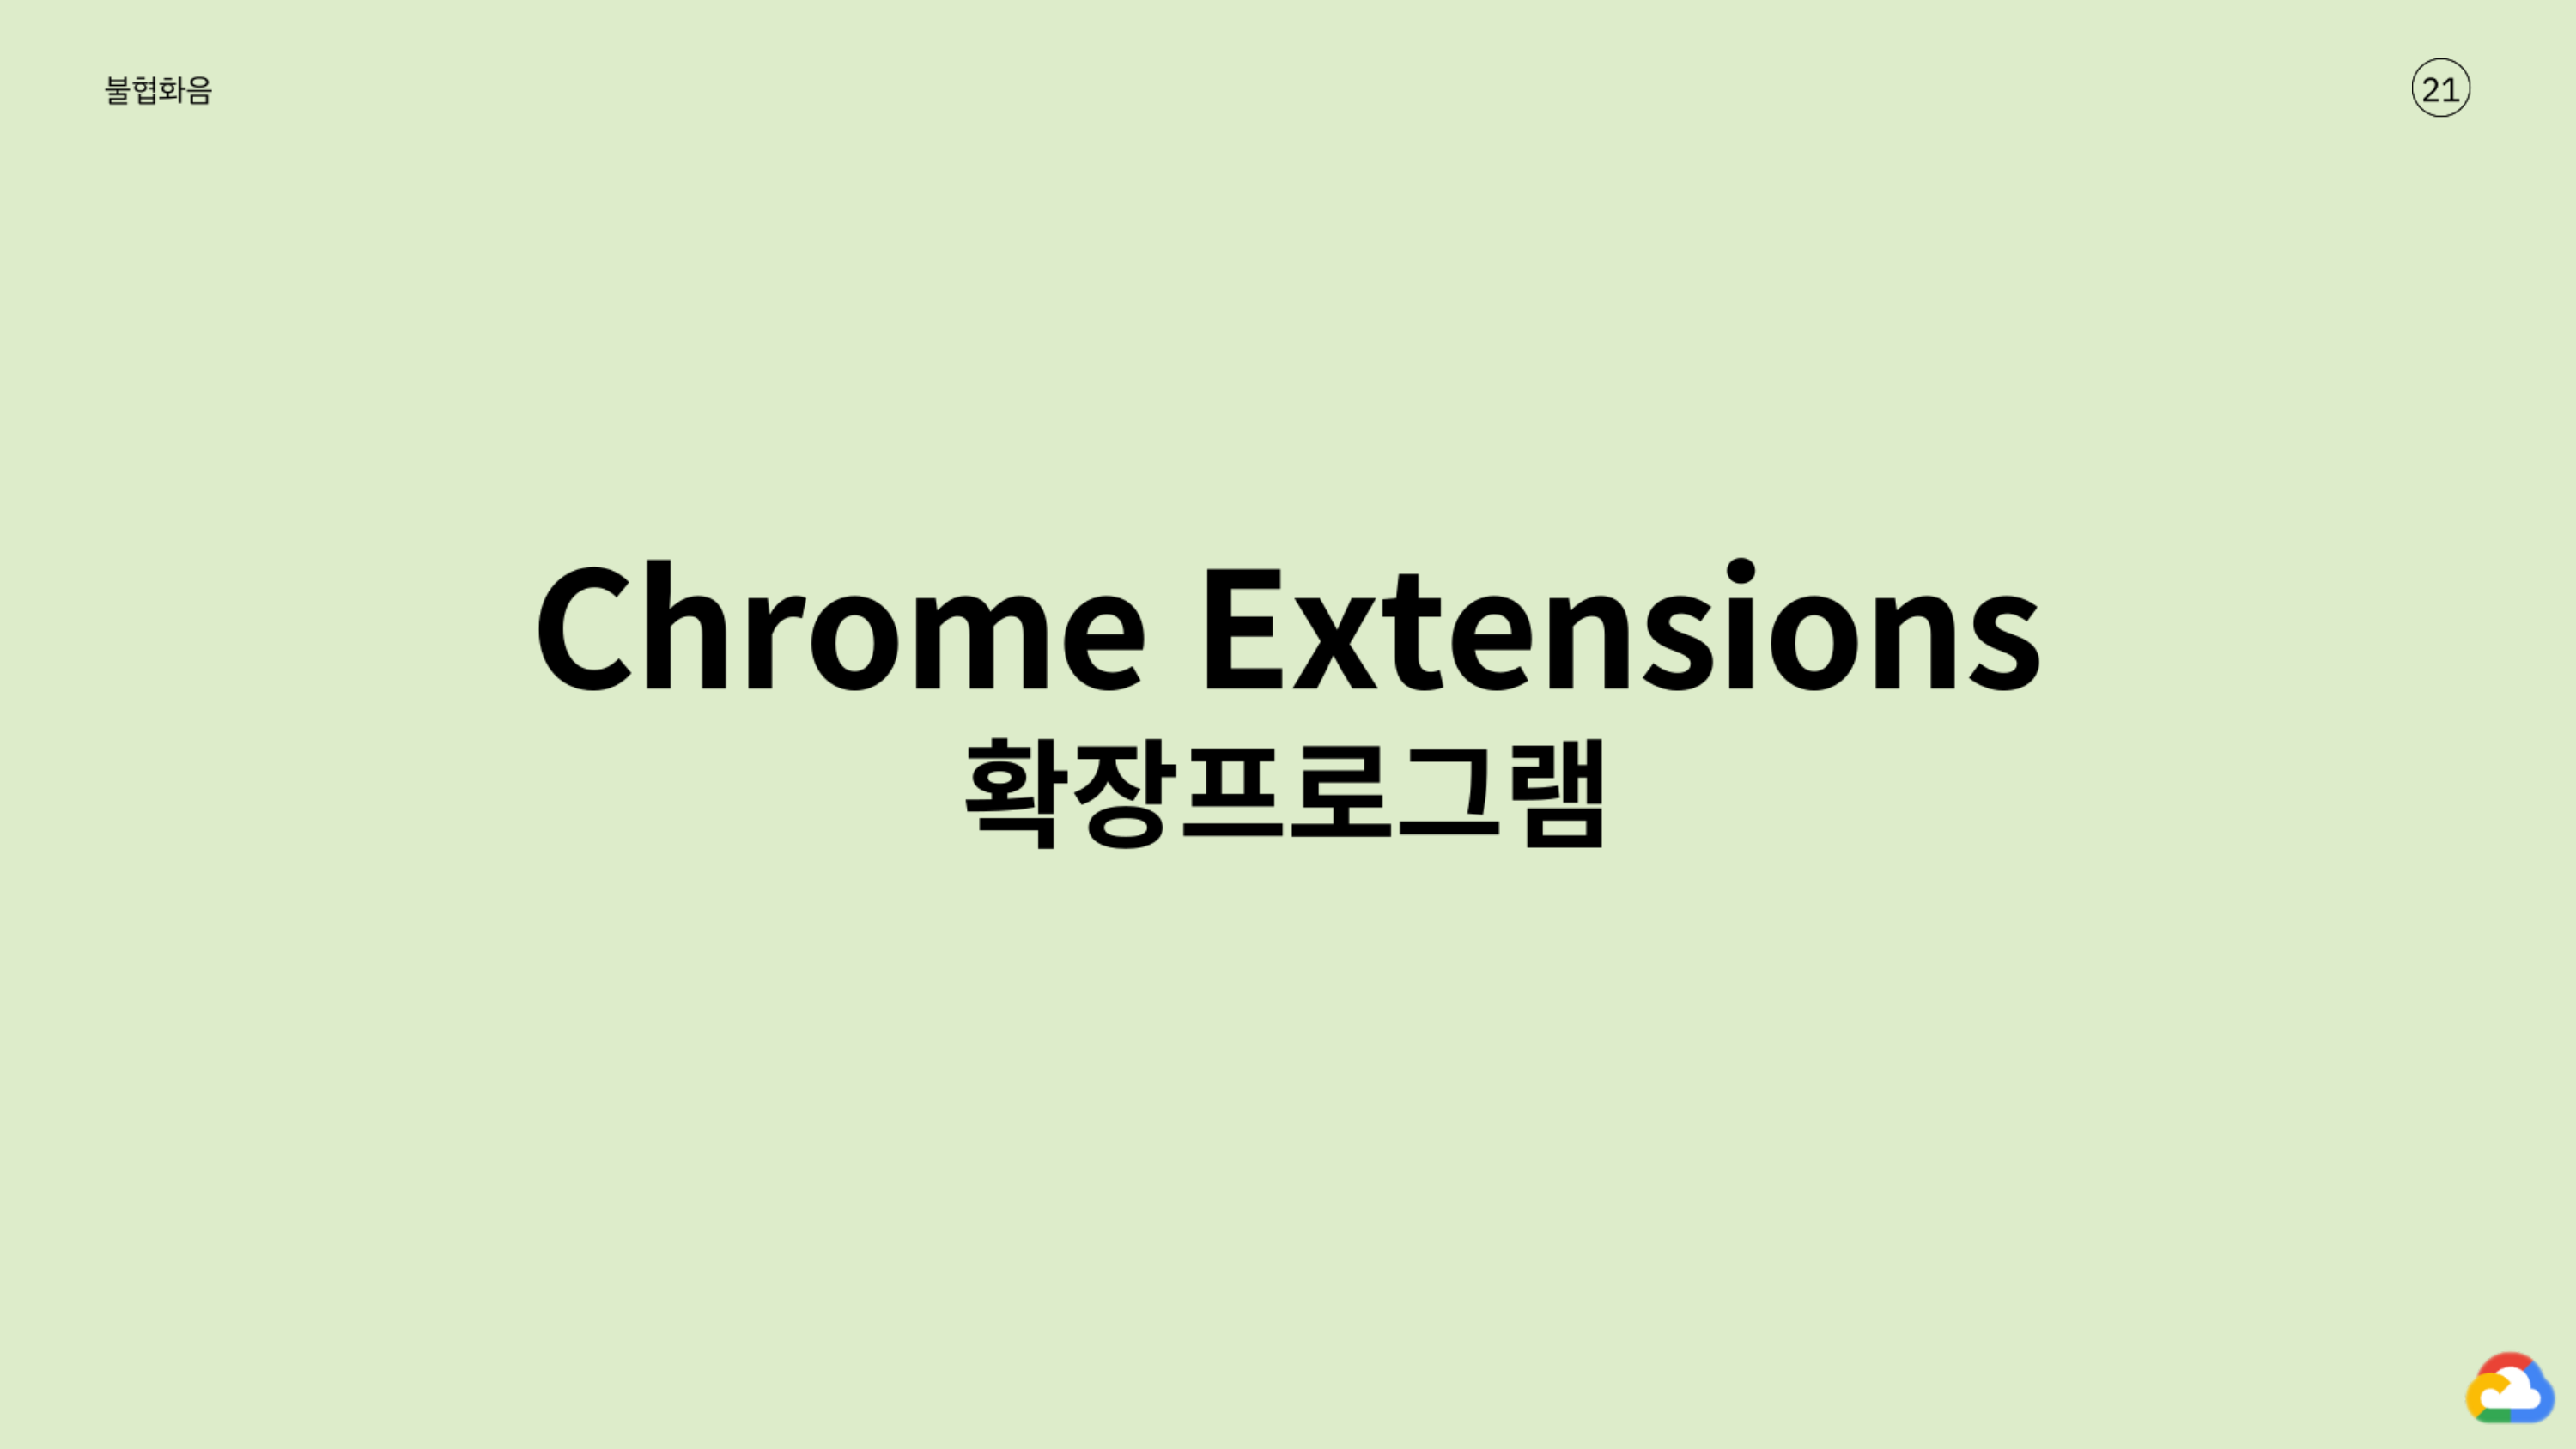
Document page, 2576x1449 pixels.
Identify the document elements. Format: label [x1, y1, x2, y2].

text_box [2441, 1310, 2576, 1449]
picture [94, 52, 243, 140]
text_box [104, 58, 2472, 119]
picture [2398, 45, 2504, 144]
picture [474, 453, 2206, 1001]
